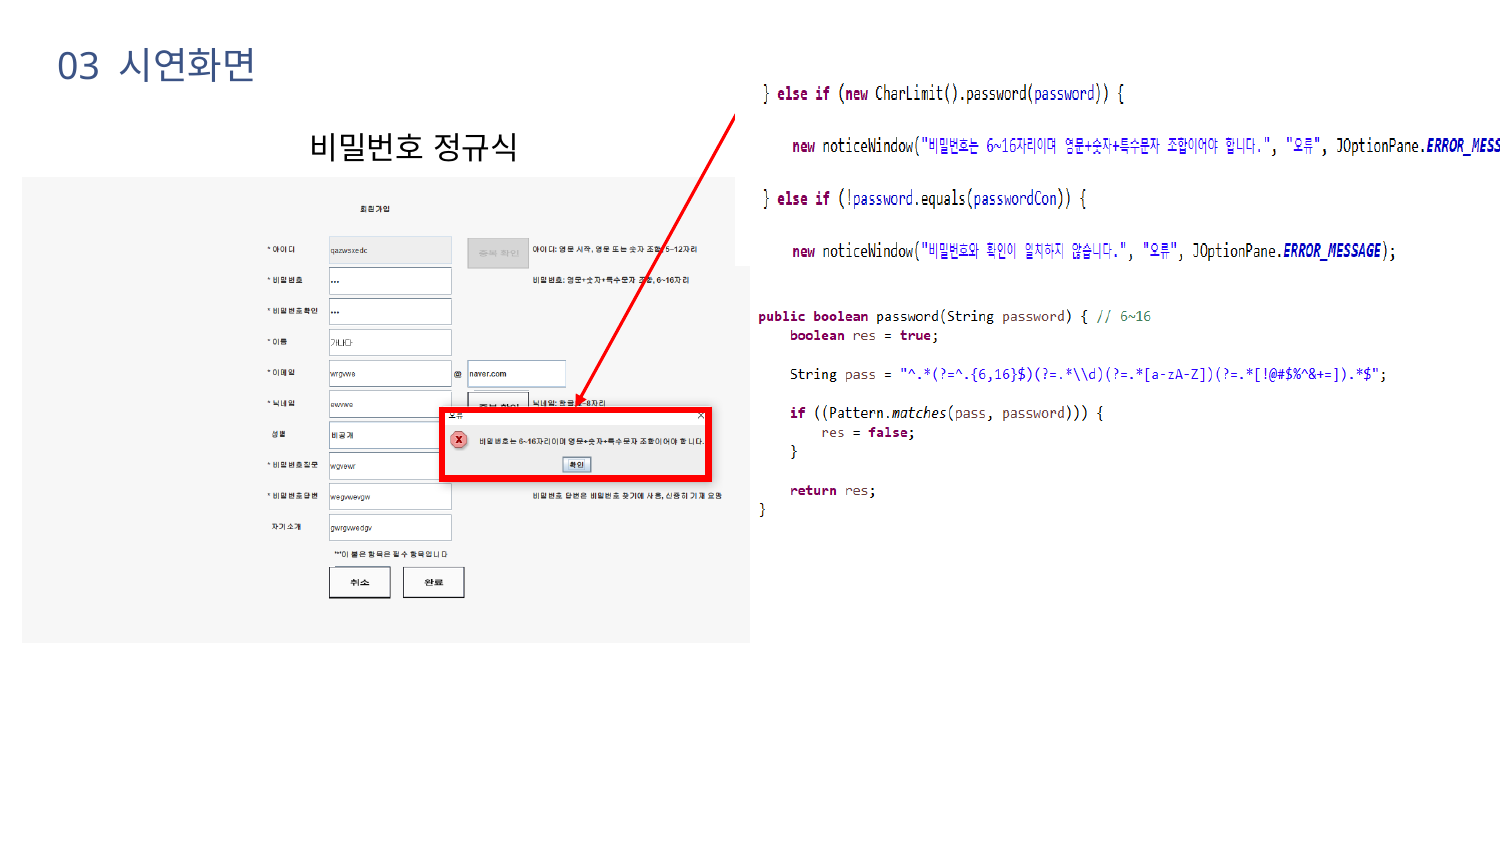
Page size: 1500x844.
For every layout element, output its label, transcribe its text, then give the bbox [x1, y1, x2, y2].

text_box 비밀번호 정규식 [238, 122, 575, 172]
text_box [575, 89, 750, 408]
picture [22, 177, 1391, 643]
picture [735, 78, 1500, 266]
text_box 03 시연화면 [45, 35, 397, 138]
